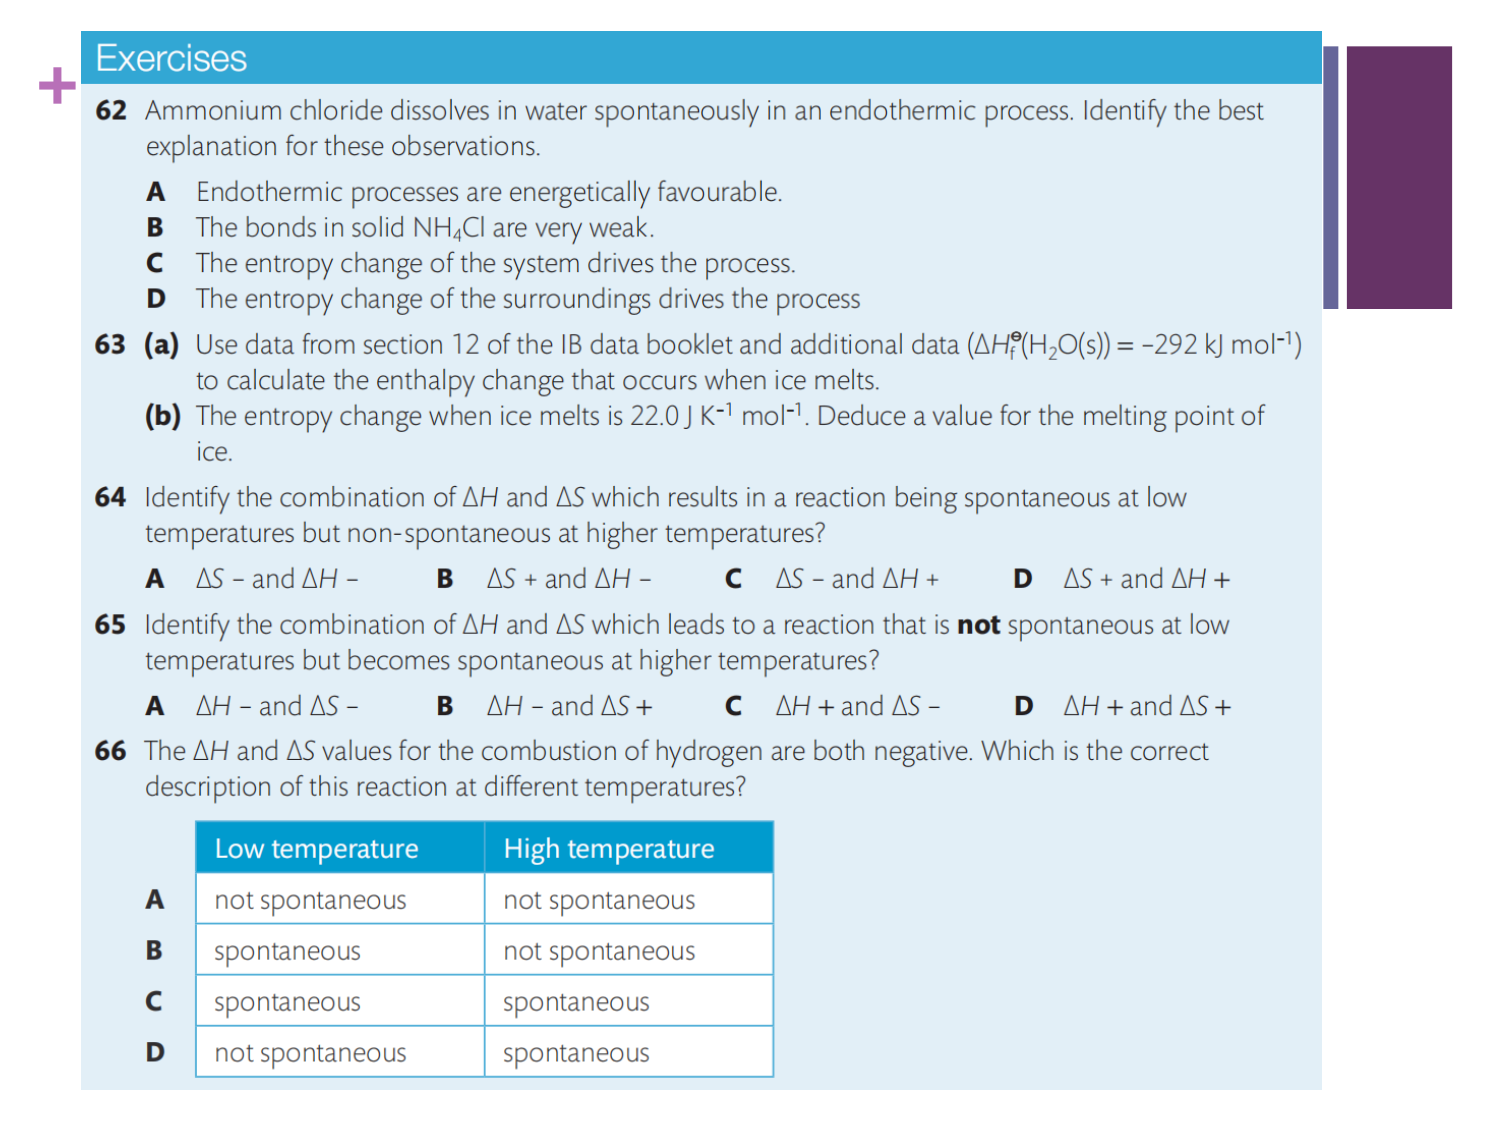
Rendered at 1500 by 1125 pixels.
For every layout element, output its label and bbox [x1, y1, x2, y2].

list [81, 31, 1322, 319]
picture [81, 320, 1322, 1090]
